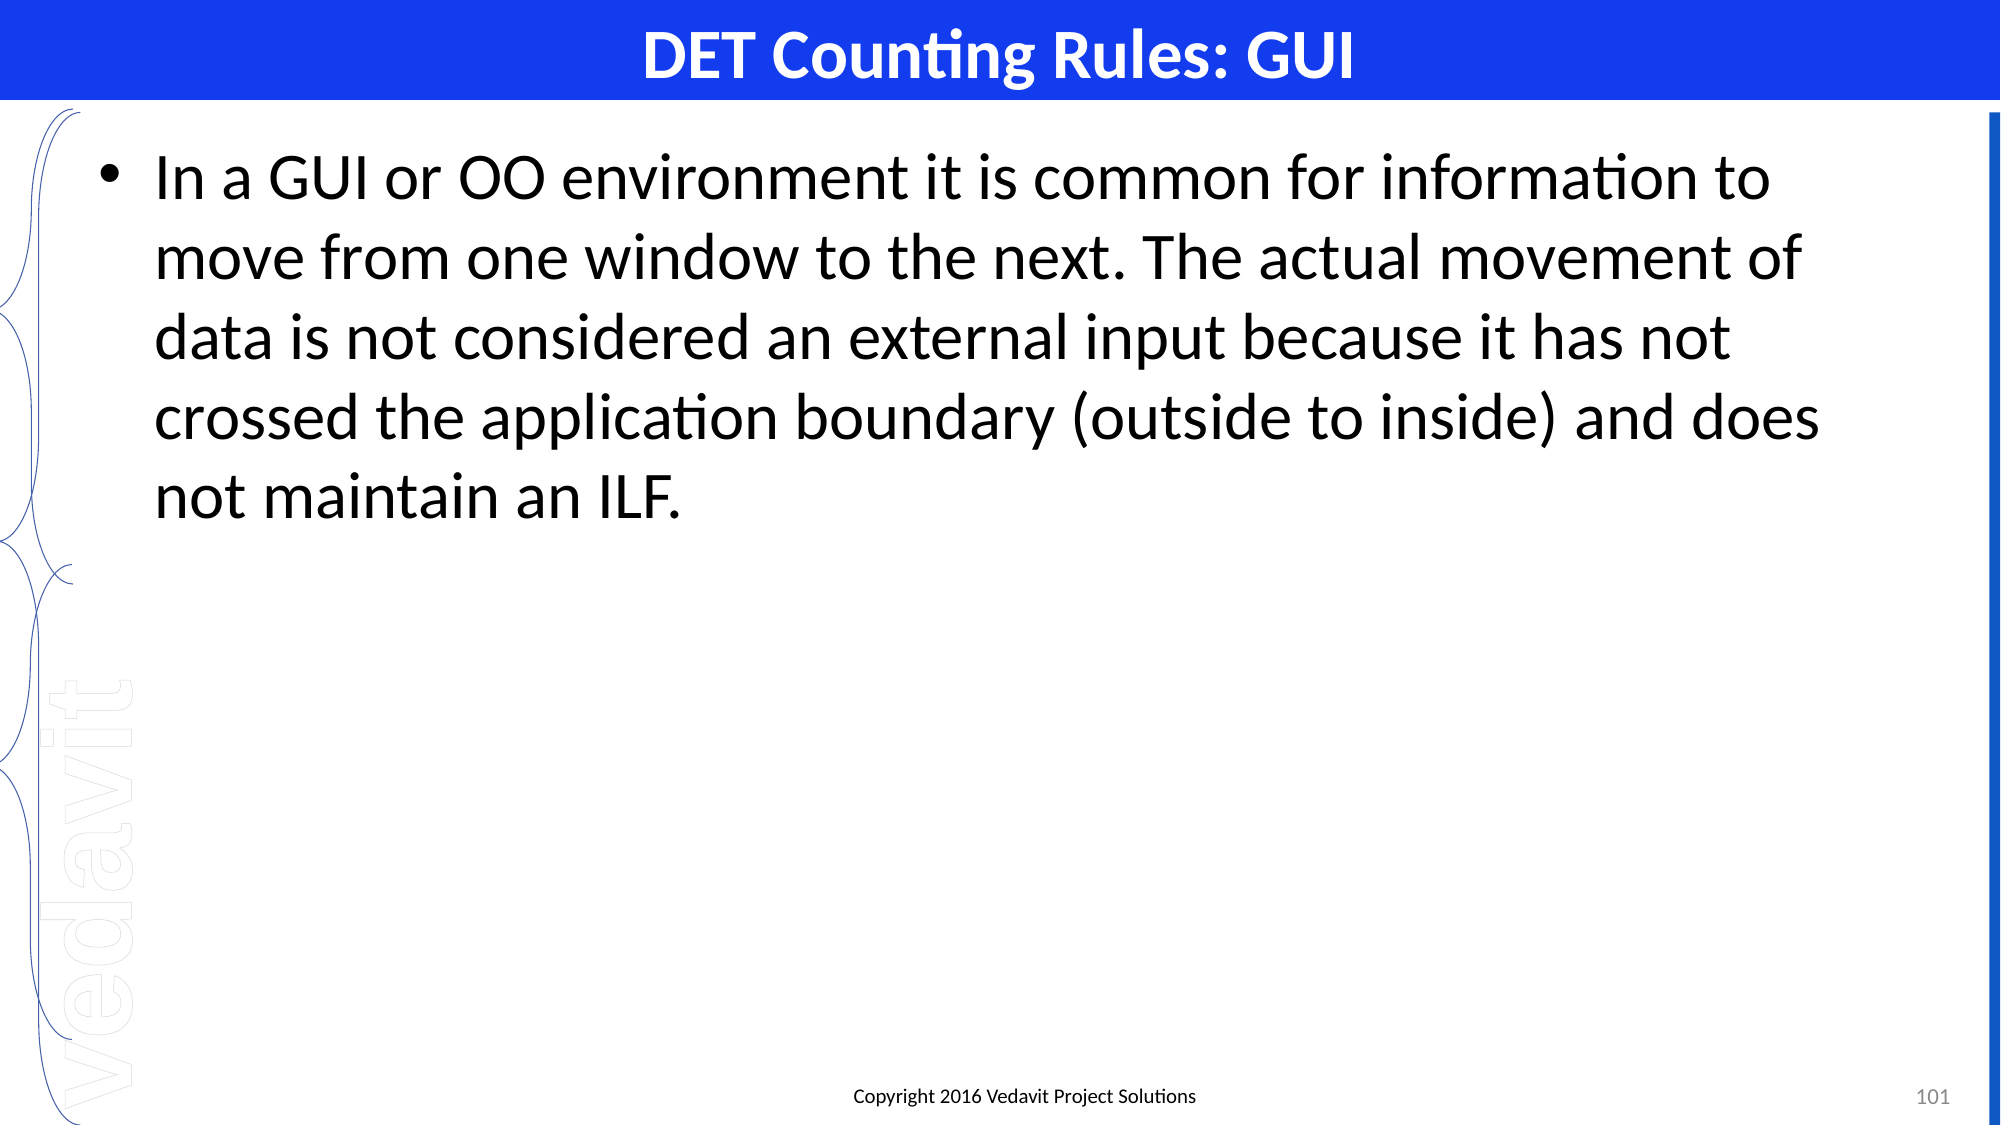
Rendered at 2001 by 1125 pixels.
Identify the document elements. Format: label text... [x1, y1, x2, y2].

title DET Counting Rules: GUI [0, 0, 2000, 100]
slide_number 101 [1866, 1065, 2000, 1125]
list In a GUI or OO environment it is common for information to move from one window to the next. The actual movement of data is not considered an external input because it has not crossed the application boundary (outside to inside) and does not maintain an ILF. [83, 125, 1884, 975]
